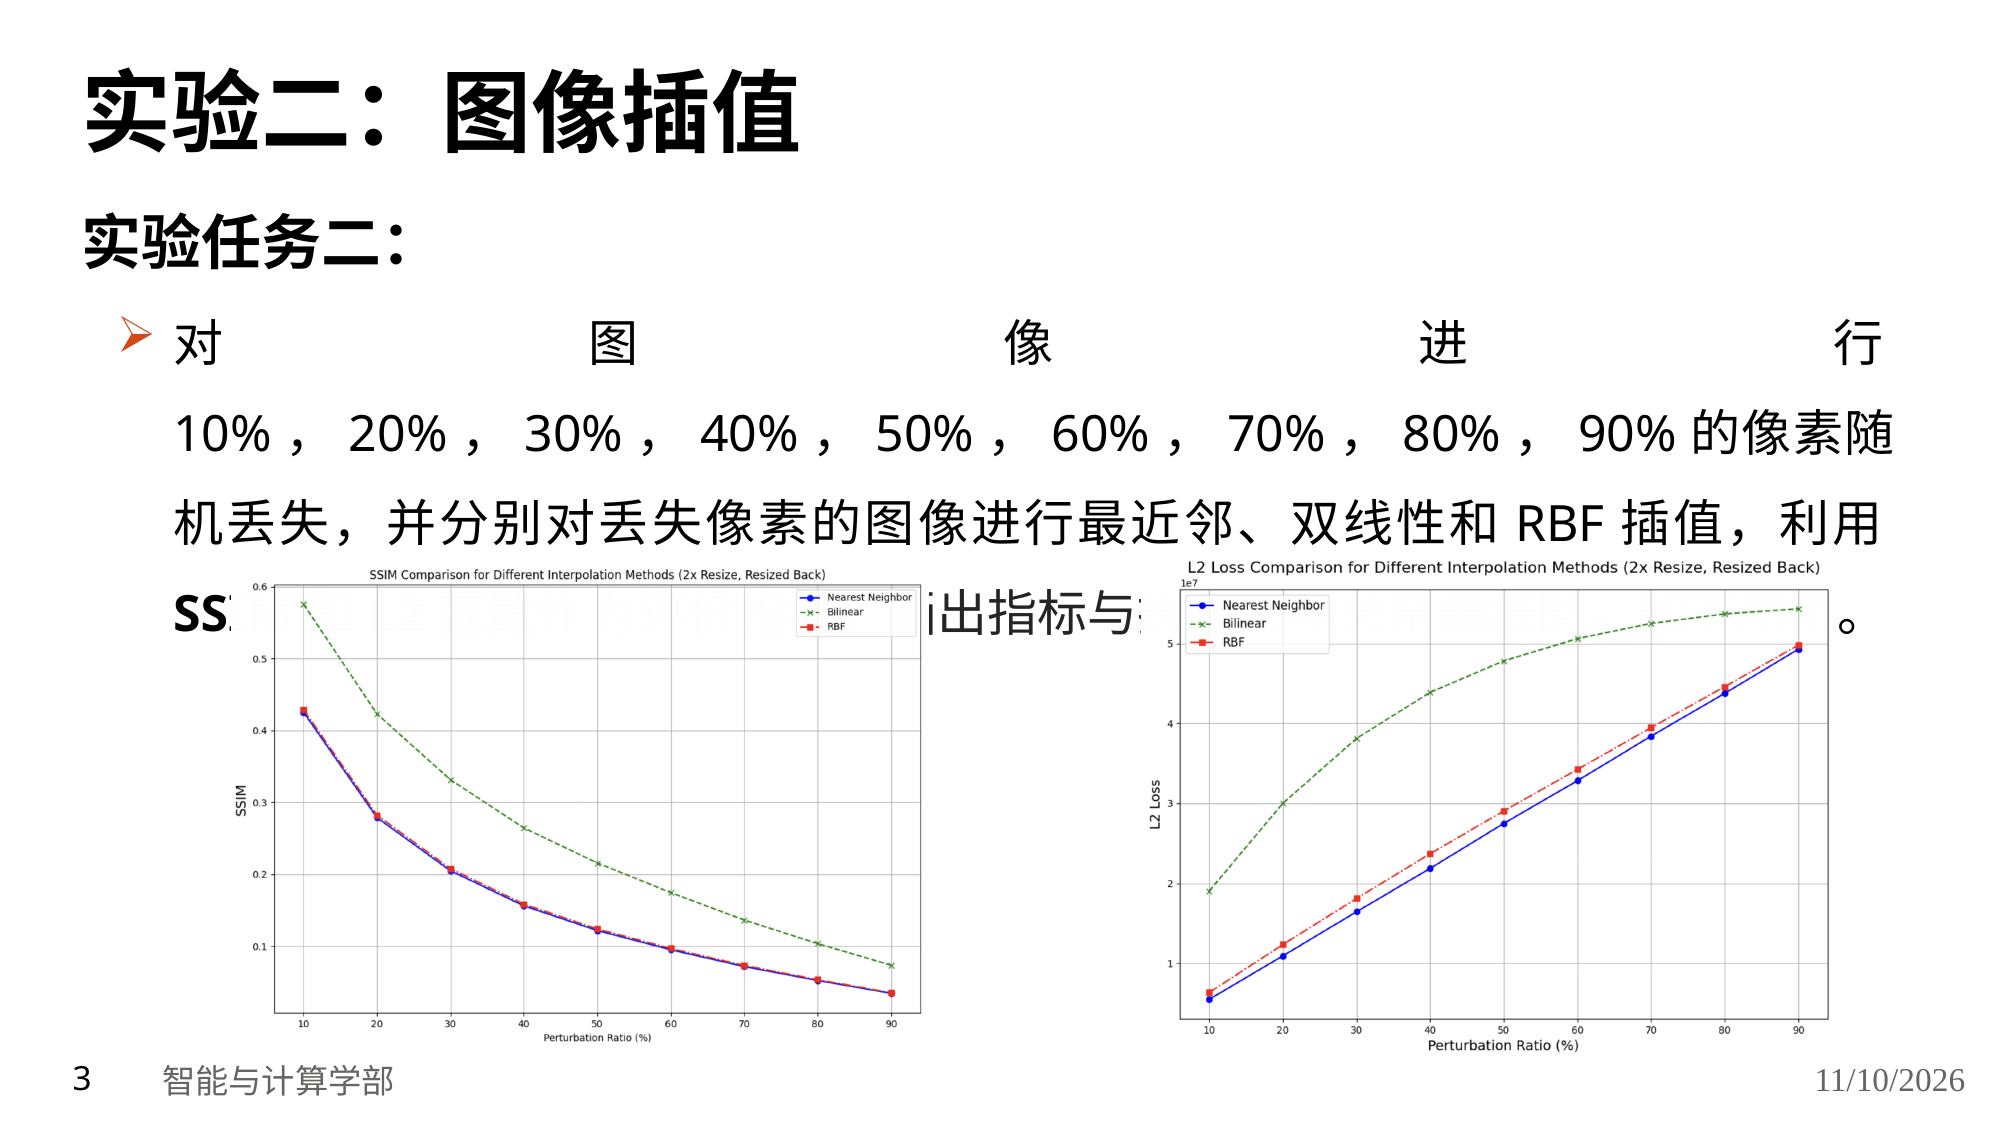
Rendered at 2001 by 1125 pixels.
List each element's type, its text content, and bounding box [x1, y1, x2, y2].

slide_number 3 [31, 1042, 132, 1118]
text_box 对图像进行10%，20%，30%，40%，50%，60%，70%，80%，90%的像素随机丢失，并分别对丢失像素的图像进行最近邻、双线性和RBF插值，利用SSIM和L2范数作为评价指标，画出指标与扰动比率关系曲线图，如下所示。 [102, 273, 1910, 649]
footer 智能与计算学部 [147, 1042, 1015, 1118]
list 实验任务二： [66, 179, 718, 295]
picture [231, 564, 929, 1048]
picture [1141, 557, 1839, 1055]
title 实验二：图像插值 [66, 9, 823, 179]
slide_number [1438, 1039, 1981, 1118]
